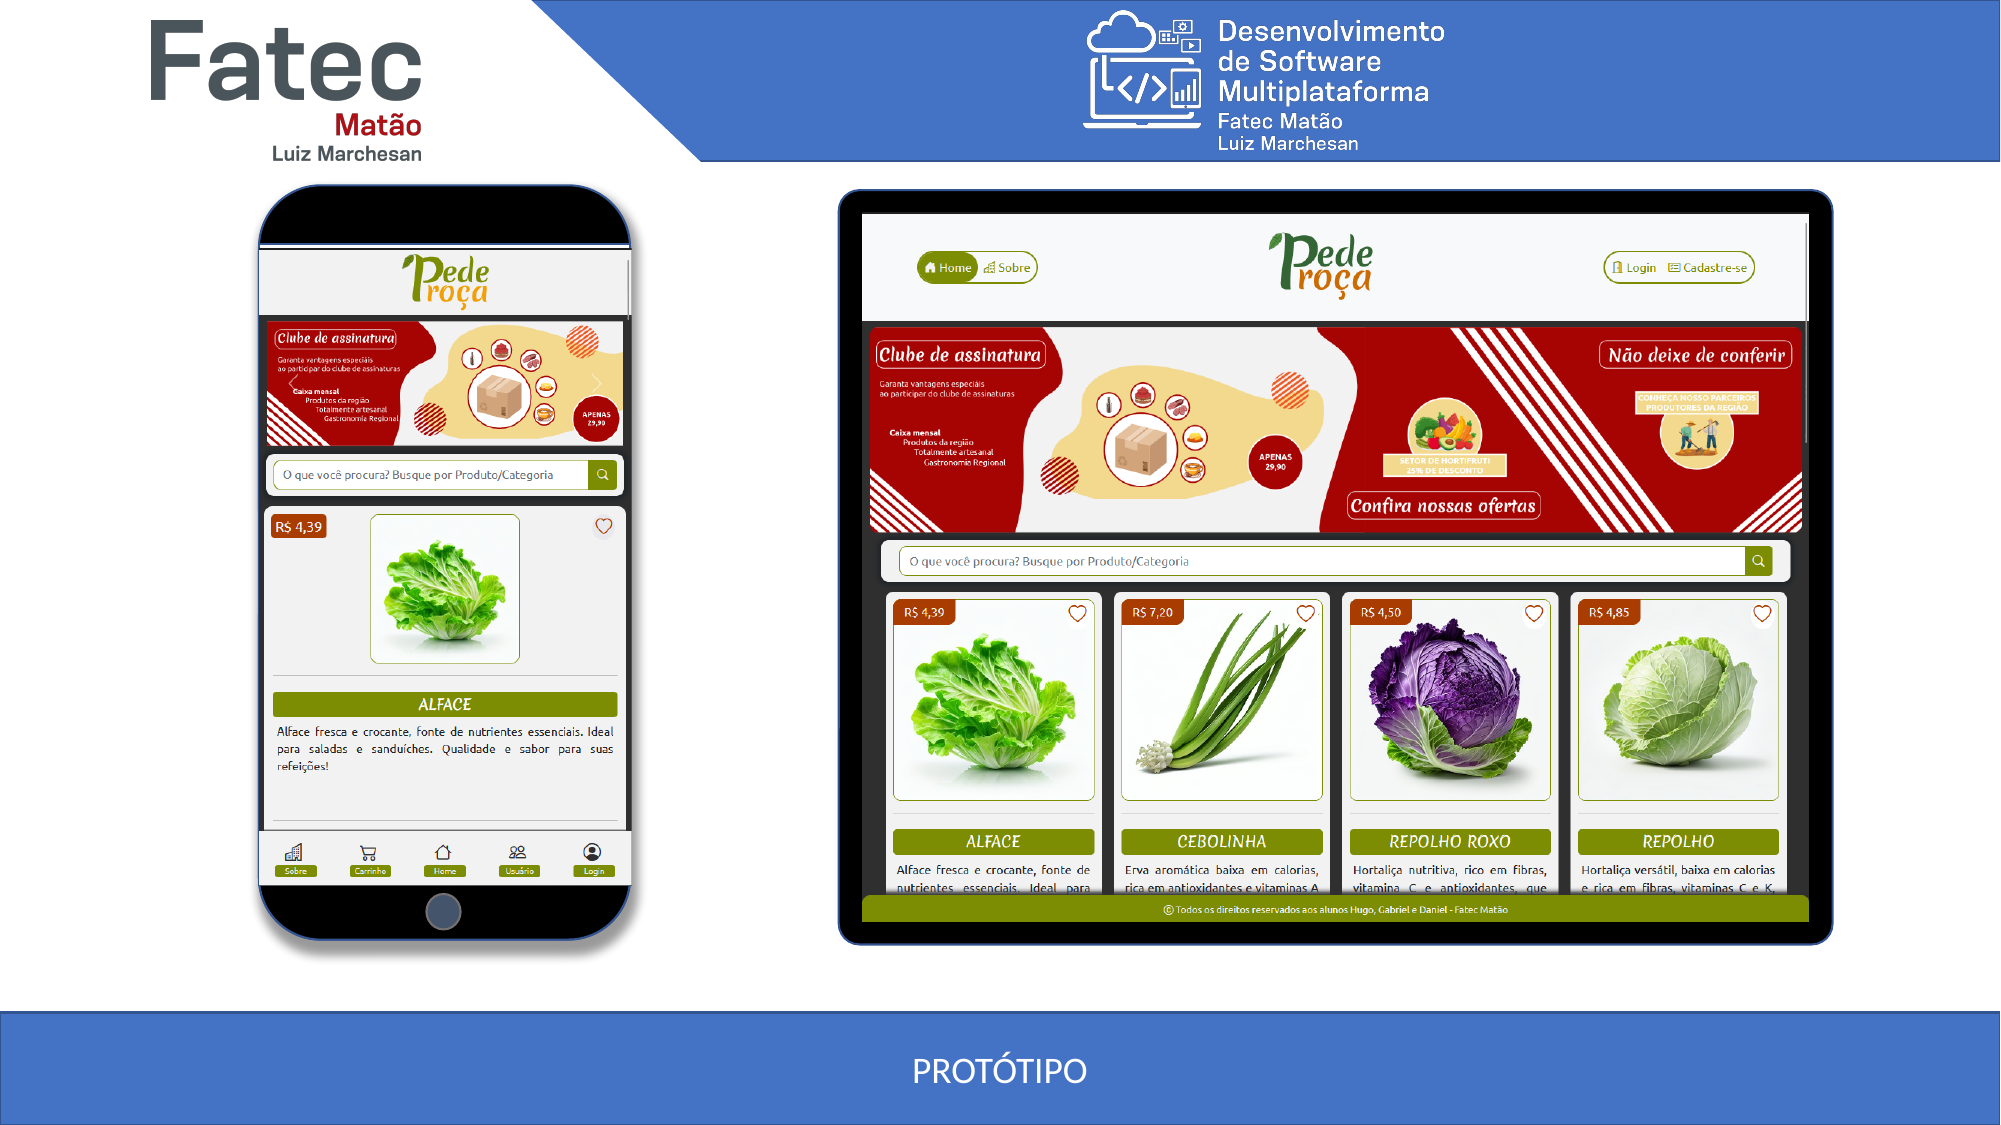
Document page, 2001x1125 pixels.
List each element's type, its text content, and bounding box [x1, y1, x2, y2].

picture [1083, 10, 1444, 150]
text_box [258, 185, 631, 940]
picture [151, 20, 421, 161]
text_box PROTÓTIPO [0, 1011, 2000, 1125]
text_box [838, 190, 1833, 945]
